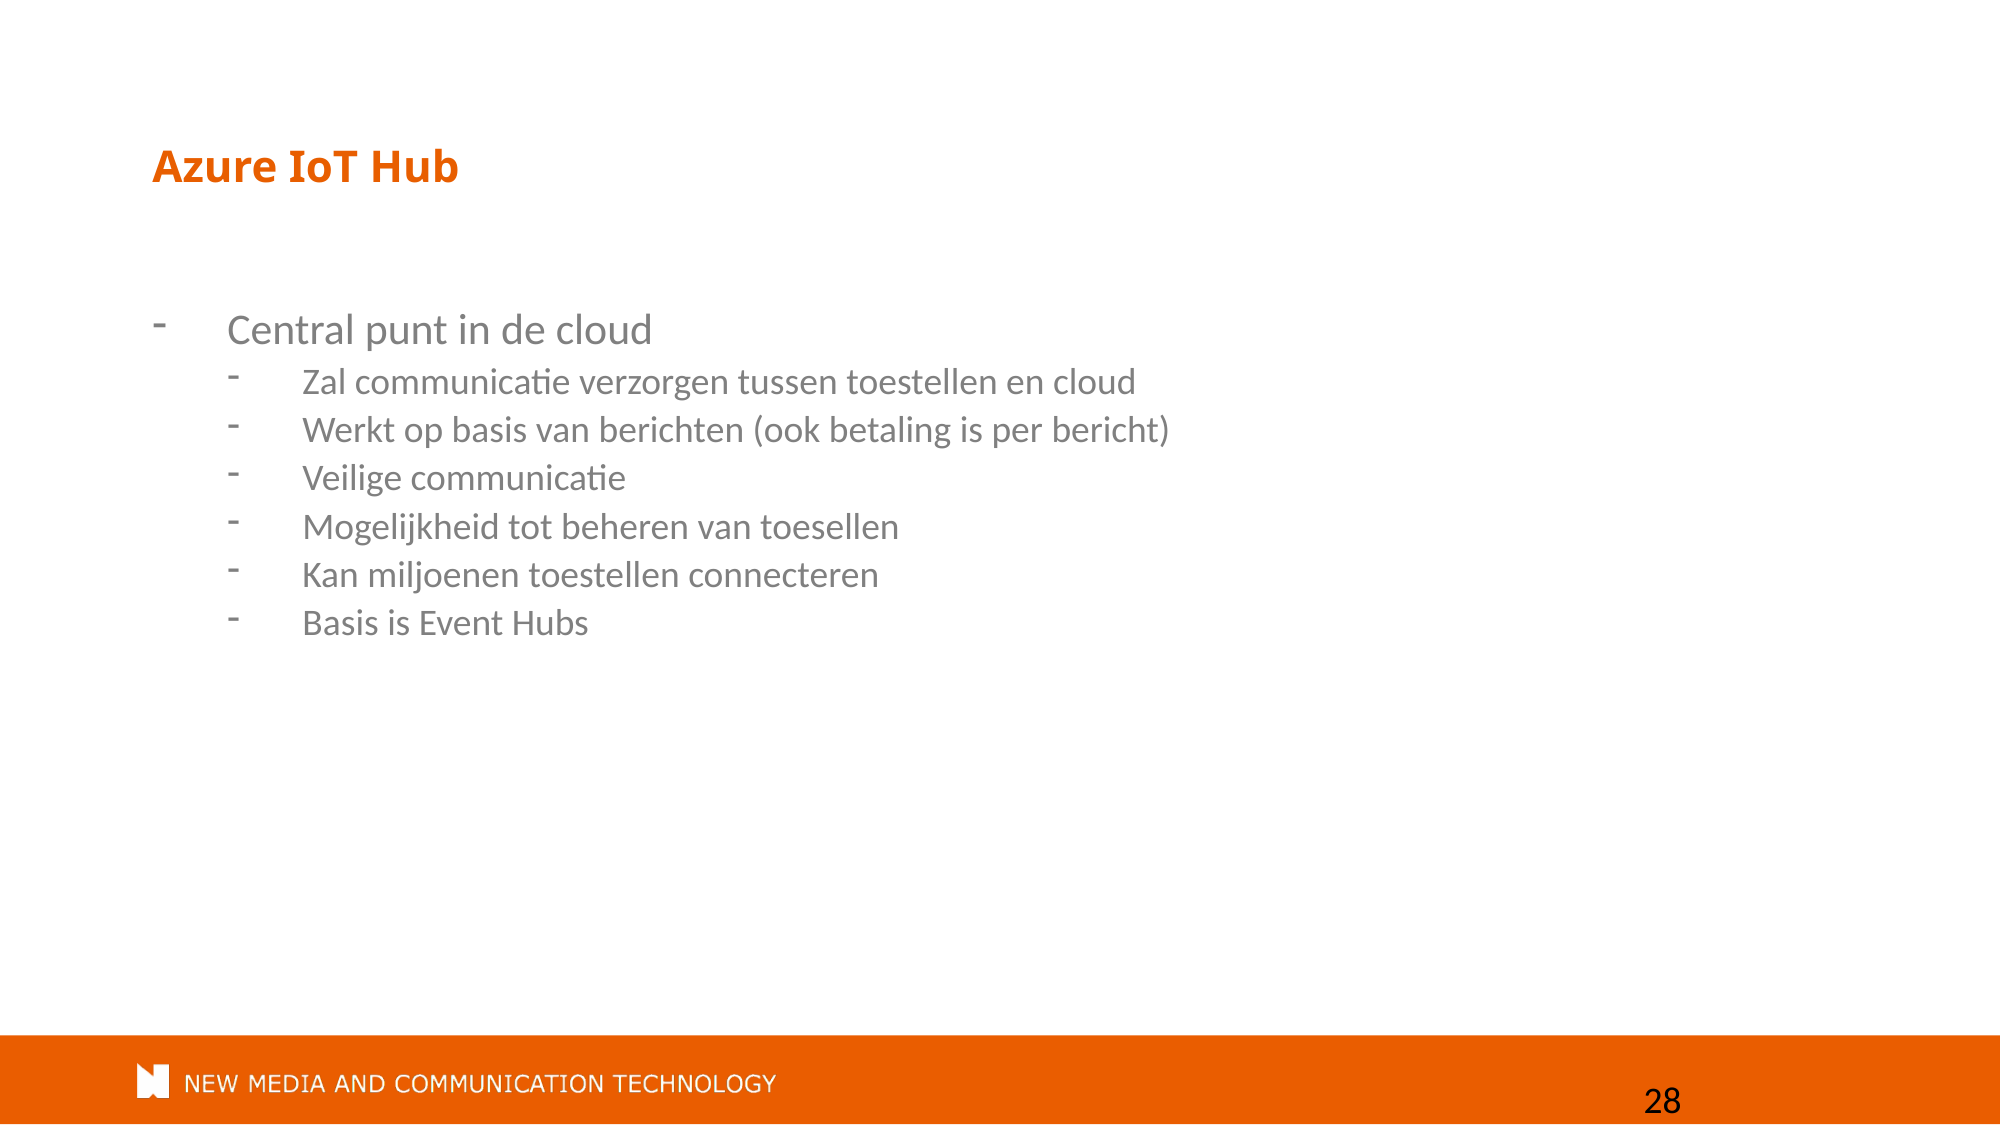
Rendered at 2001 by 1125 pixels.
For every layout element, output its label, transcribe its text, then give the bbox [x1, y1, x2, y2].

slide_number 28 [1628, 1068, 2000, 1108]
picture [137, 1063, 832, 1103]
title Azure IoT Hub [137, 59, 1863, 278]
list Central punt in de cloud Zal communicatie verzorgen tussen toestellen en cloud Werkt op basis van berichten (ook betaling is per bericht) Veilige communicatie Mogelijkheid tot beheren van toesellen Kan miljoenen toestellen connecteren Basis is Event Hubs [137, 299, 1863, 1014]
